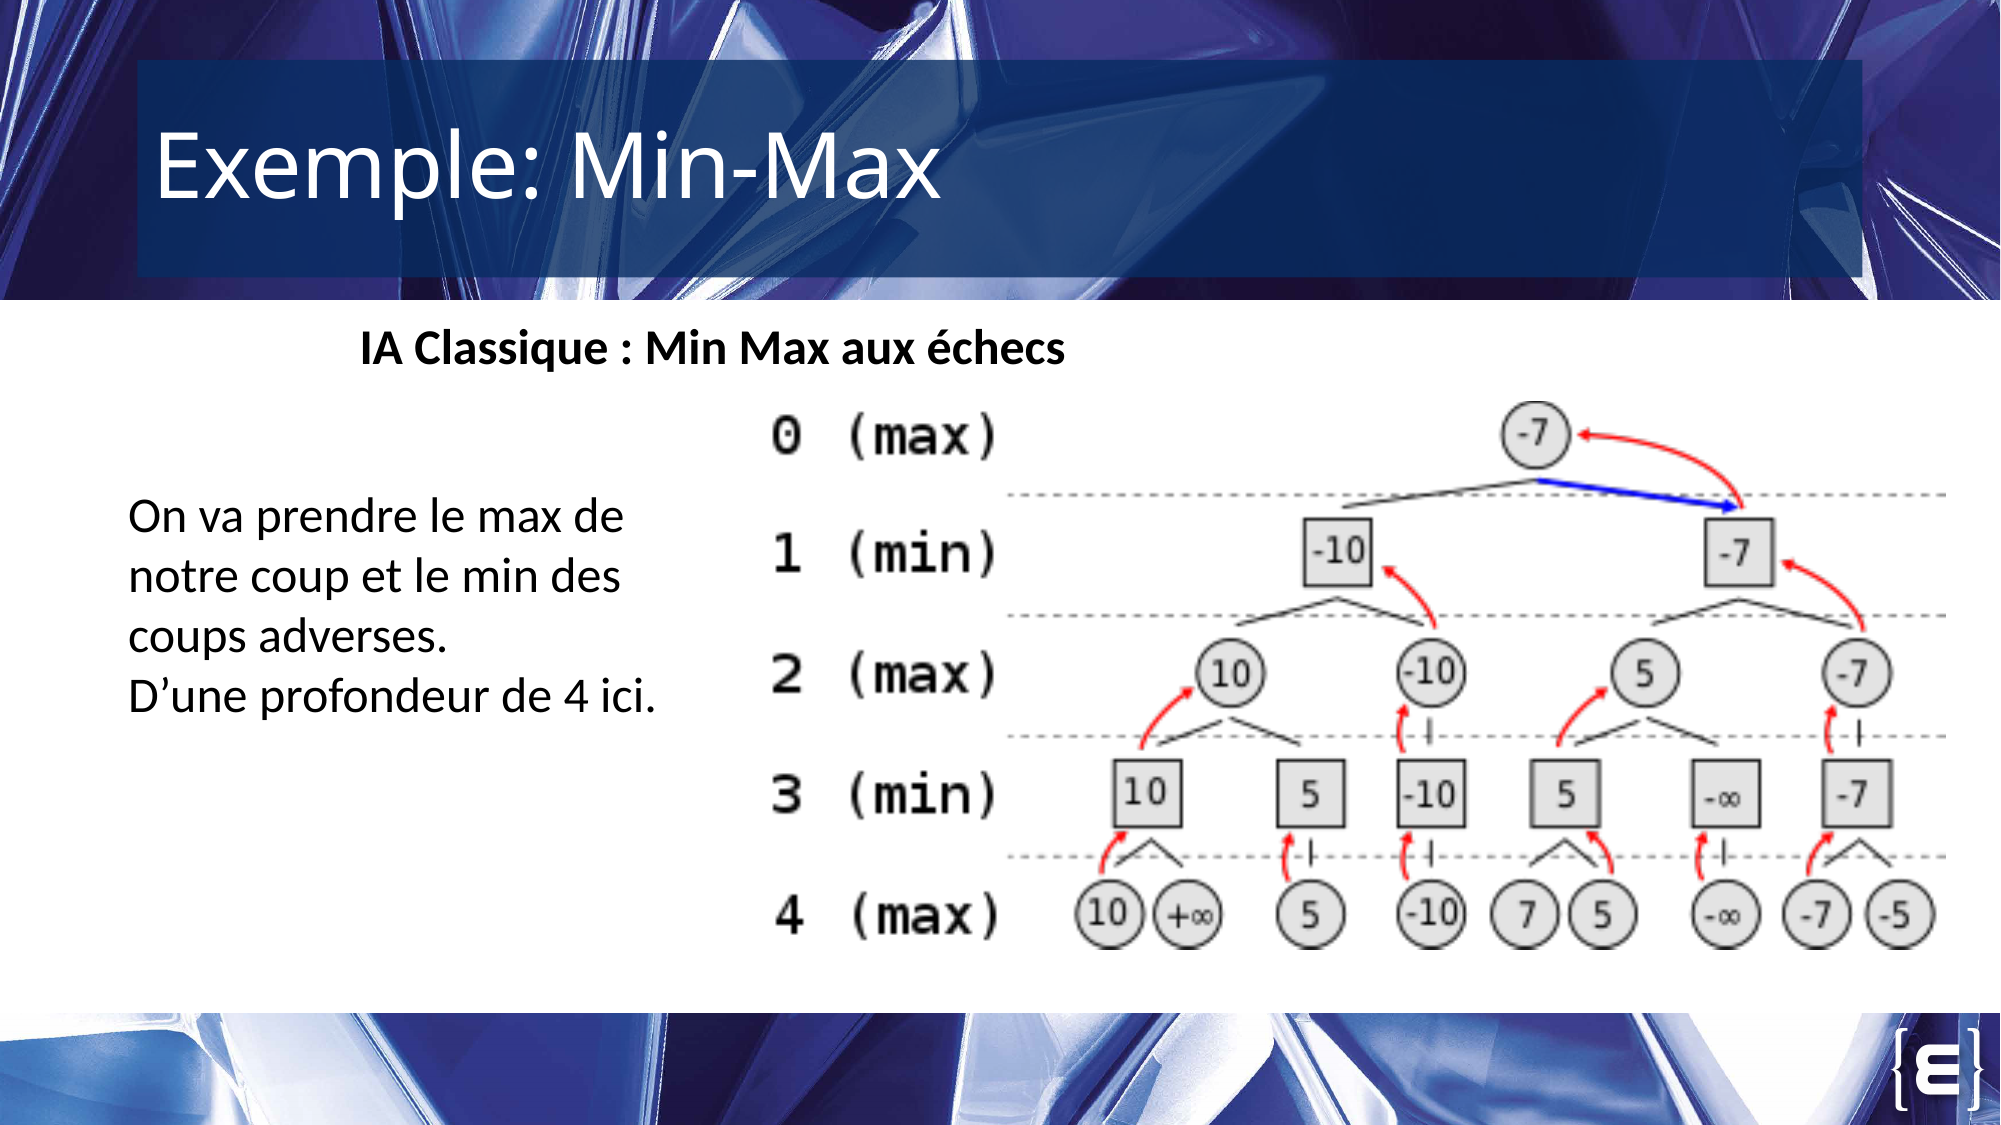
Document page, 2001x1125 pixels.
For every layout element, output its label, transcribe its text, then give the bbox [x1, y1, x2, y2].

picture [1890, 1028, 1985, 1111]
text_box [113, 224, 1953, 986]
picture [741, 401, 1946, 950]
title Exemple: Min-Max [137, 59, 1863, 224]
text_box On va prendre le max de notre coup et le min des coups adverses. D’une profondeur de 4 ici. [113, 474, 735, 790]
